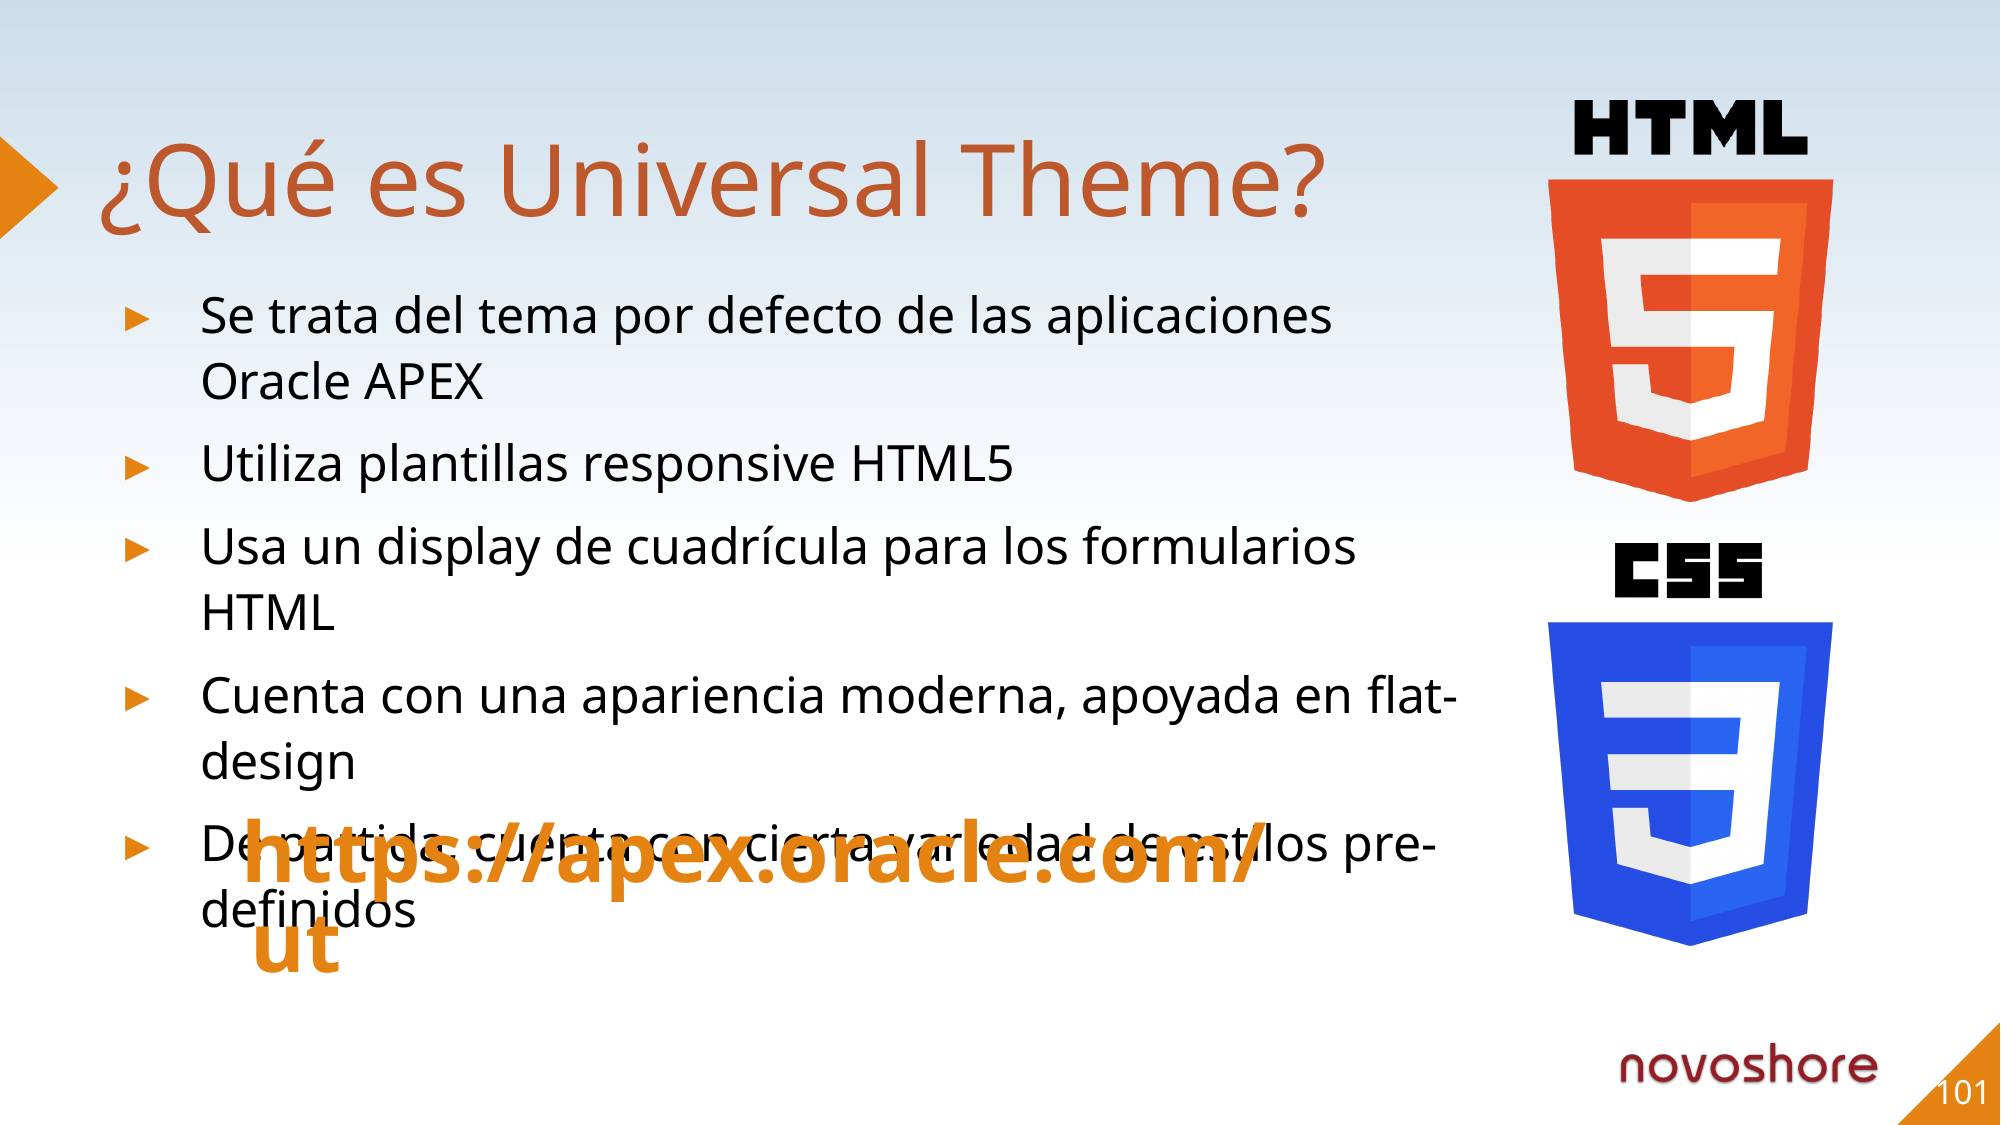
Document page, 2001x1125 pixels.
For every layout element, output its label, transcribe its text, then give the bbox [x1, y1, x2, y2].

title ¿Qué es Universal Theme? [99, 113, 1484, 262]
picture [1548, 543, 1834, 946]
text_box https://apex.oracle.com/ut [241, 810, 1355, 916]
picture [1617, 1034, 1881, 1097]
picture [1489, 99, 1892, 502]
list Se trata del tema por defecto de las aplicaciones Oracle APEX Utiliza plantillas responsive HTML5 Usa un display de cuadrícula para los formularios HTML Cuenta con una apariencia moderna, apoyada en flat-design De partida, cuenta con cierta variedad de estilos pre-definidos [99, 277, 1496, 811]
slide_number 101 [1891, 1014, 1992, 1117]
